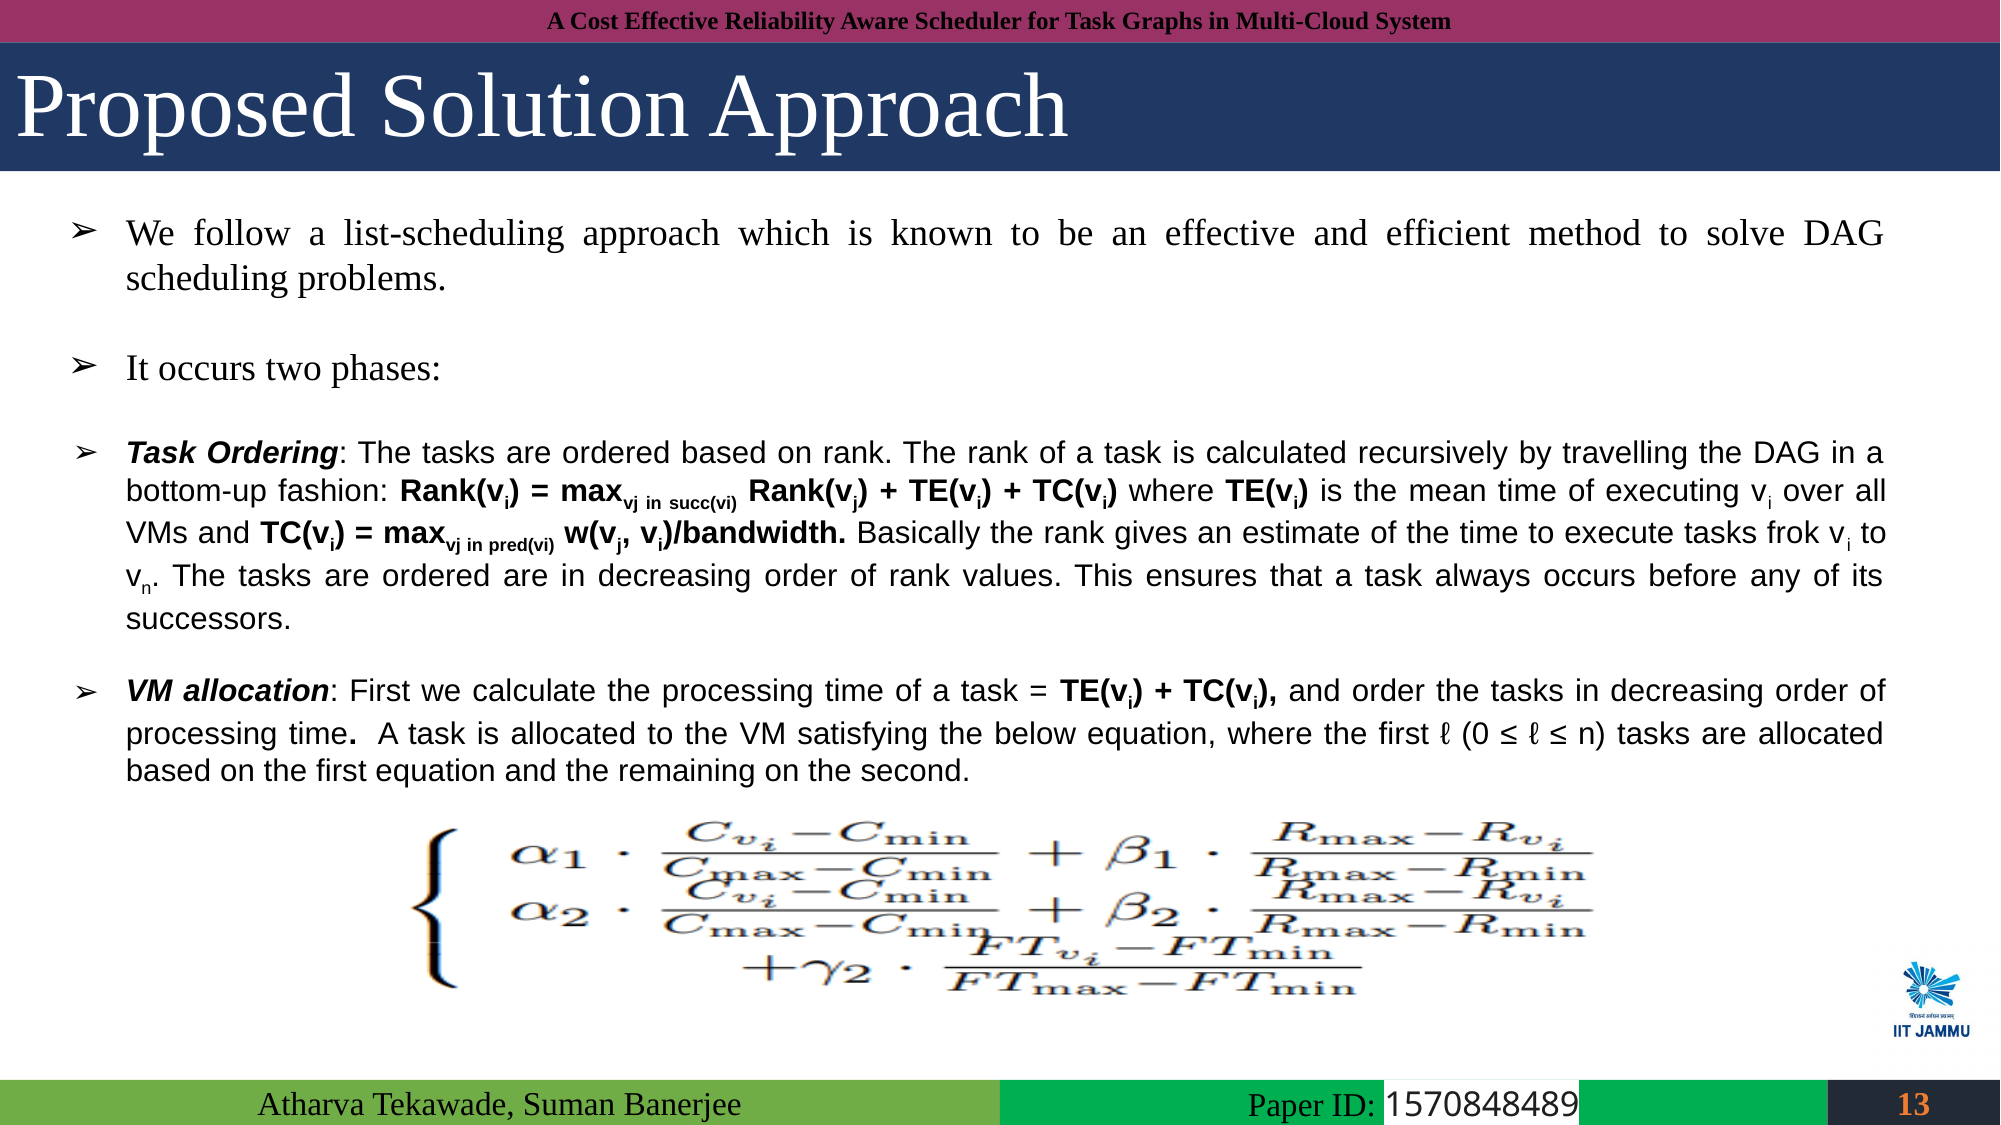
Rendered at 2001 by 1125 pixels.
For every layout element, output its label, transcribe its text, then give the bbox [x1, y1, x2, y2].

title Proposed Solution Approach [0, 42, 2000, 172]
picture [1902, 934, 2000, 1072]
picture [375, 804, 1630, 1003]
text_box We follow a list-scheduling approach which is known to be an effective and efficient method to solve DAG scheduling problems. It occurs two phases: Task Ordering: The tasks are ordered based on rank. The rank of a task is calculated recursively by travelling the DAG in a bottom-up fashion: Rank(vi) = maxvj in succ(vi) Rank(vj) + TE(vi) + TC(vi) where TE(vi) is the mean time of executing vi over all VMs and TC(vi) = maxvj in pred(vi) w(vj, vi)/bandwidth. Basically the rank gives an estimate of the time to execute tasks frok vi to vn. The tasks are ordered are in decreasing order of rank values. This ensures that a task always occurs before any of its successors. VM allocation: First we calculate the processing time of a task = TE(vi) + TC(vi), and order the tasks in decreasing order of processing time. A task is allocated to the VM satisfying the below equation, where the first ℓ (0 ≤ ℓ ≤ n) tasks are allocated based on the first equation and the remaining on the second. [35, 192, 1902, 1098]
